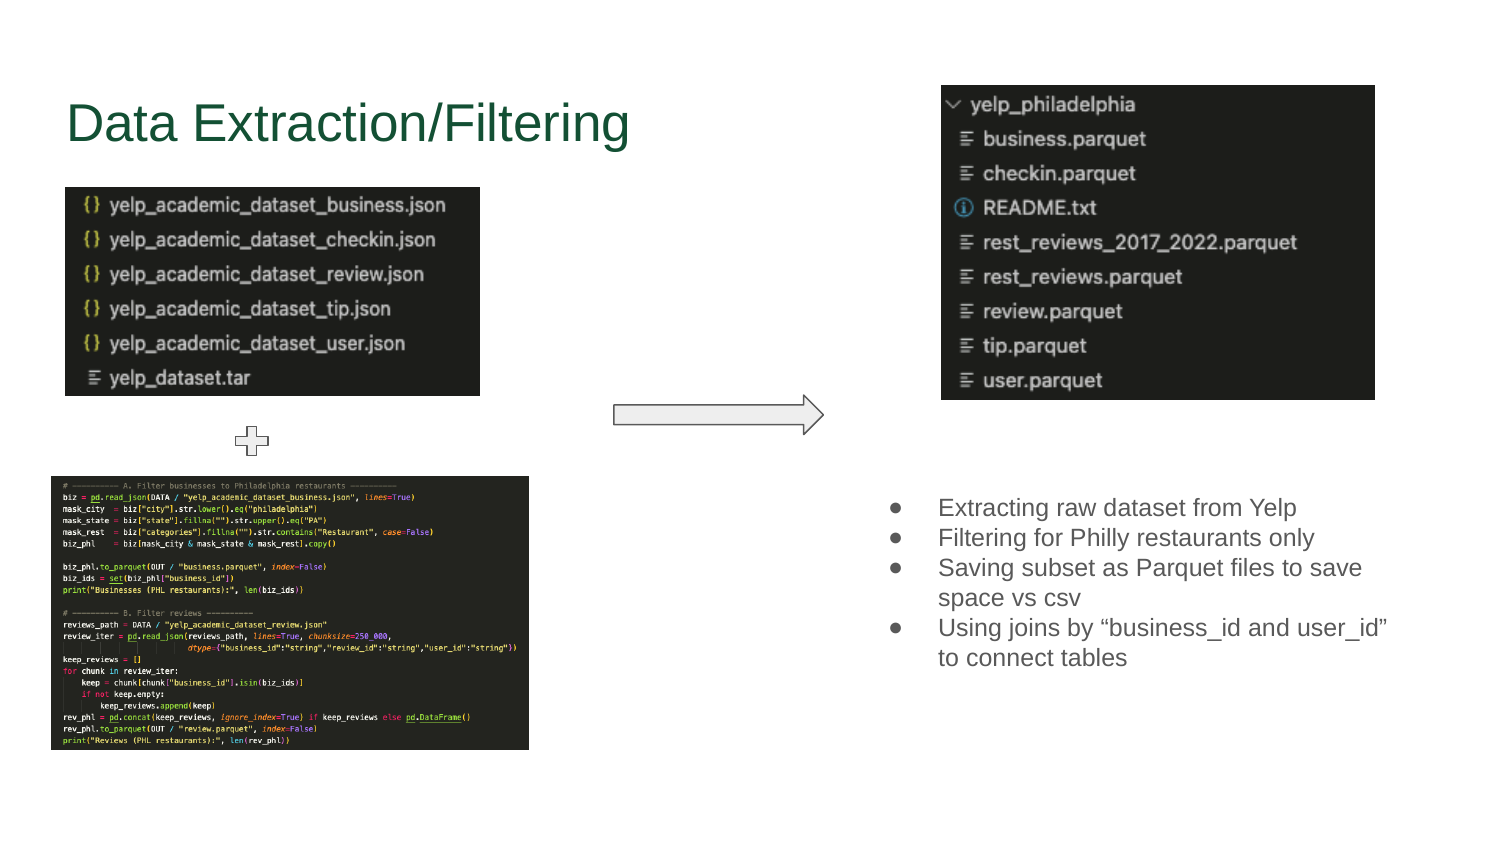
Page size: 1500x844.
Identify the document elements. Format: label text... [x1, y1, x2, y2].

text_box [613, 395, 824, 435]
text_box Extracting raw dataset from Yelp Filtering for Philly restaurants only Saving subset as Parquet files to save space vs csv Using joins by “business_id and user_id” to connect tables [848, 476, 1423, 772]
title Data Extraction/Filtering [51, 72, 777, 167]
picture [941, 85, 1376, 400]
picture [50, 476, 529, 750]
picture [65, 187, 481, 396]
text_box [235, 426, 268, 456]
